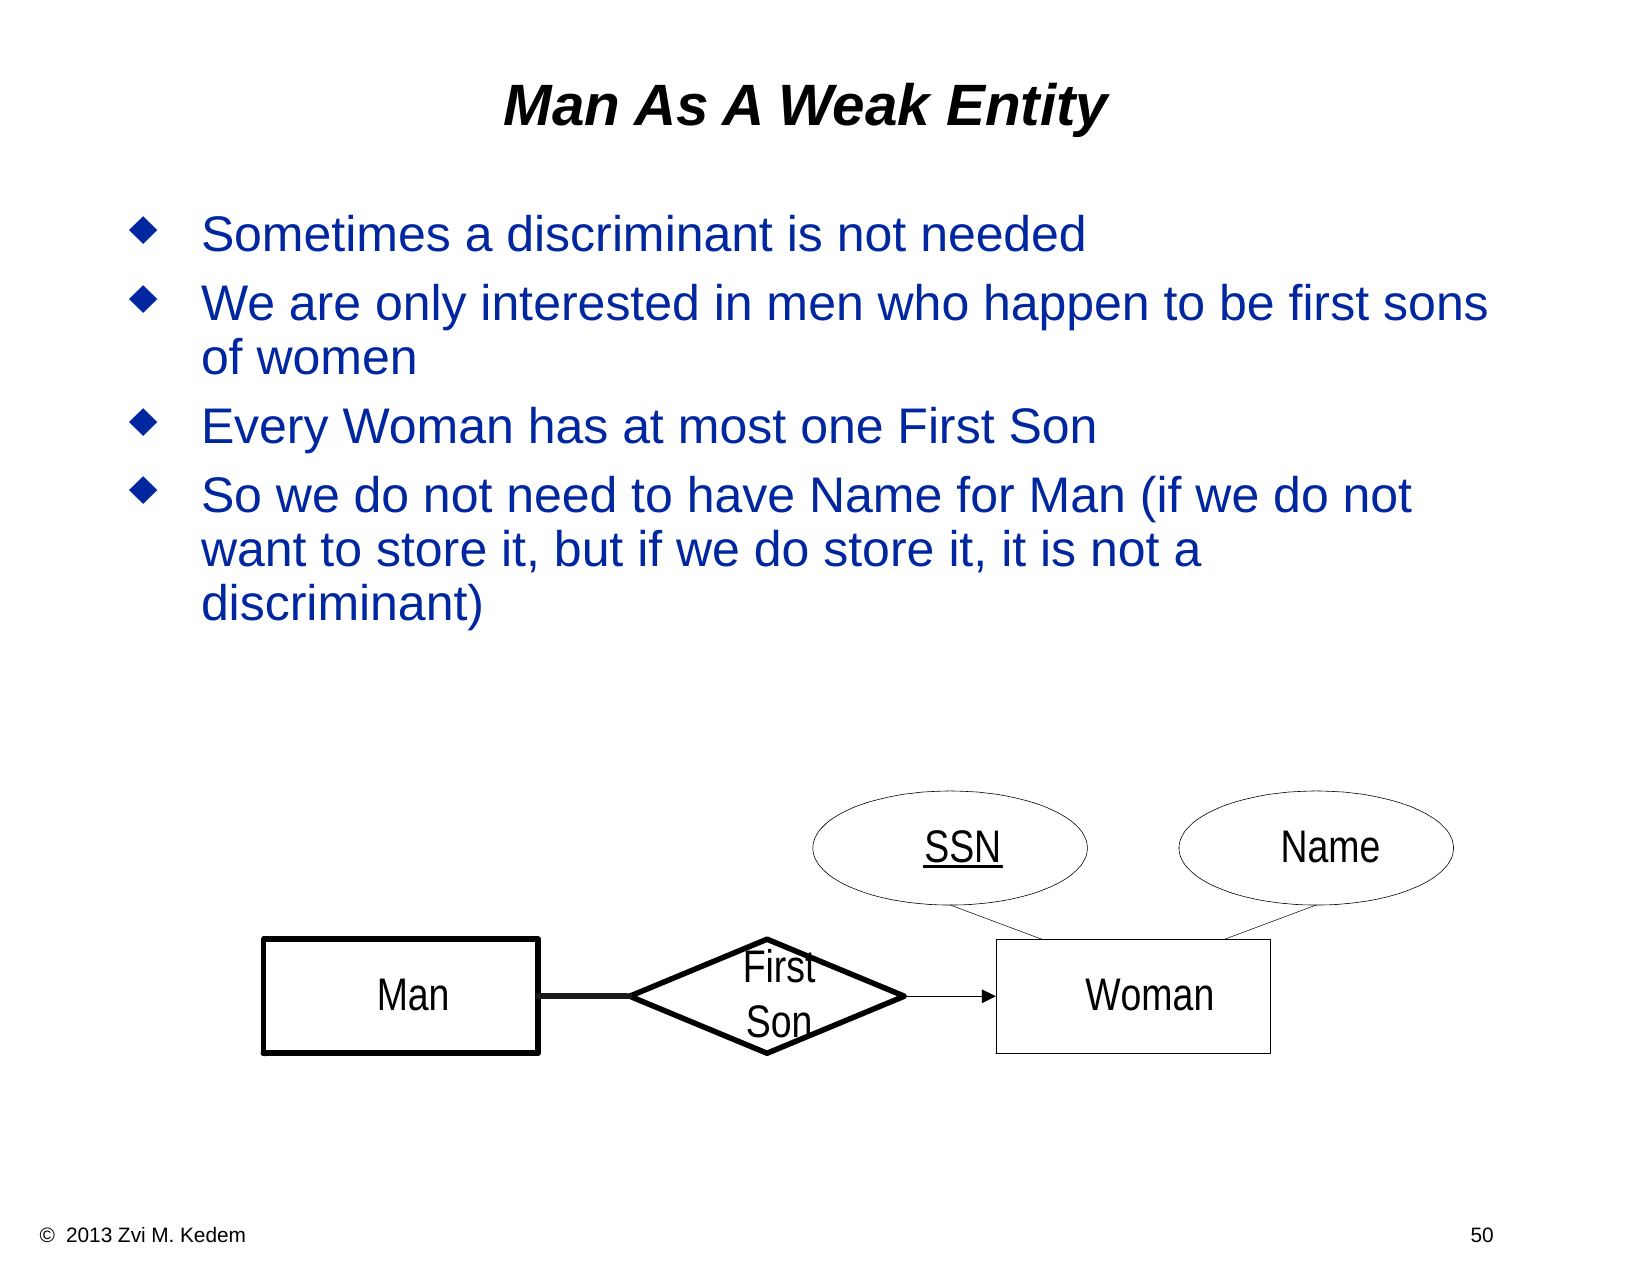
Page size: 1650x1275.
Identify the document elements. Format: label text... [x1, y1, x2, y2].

title Man As A Weak Entity [111, 36, 1501, 176]
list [254, 787, 1458, 1062]
list Sometimes a discriminant is not needed We are only interested in men who happen to be first sons of women Every Woman has at most one First Son So we do not need to have Name for Man (if we do not want to store it, but if we do store it, it is not a discriminant) [111, 199, 1513, 1201]
